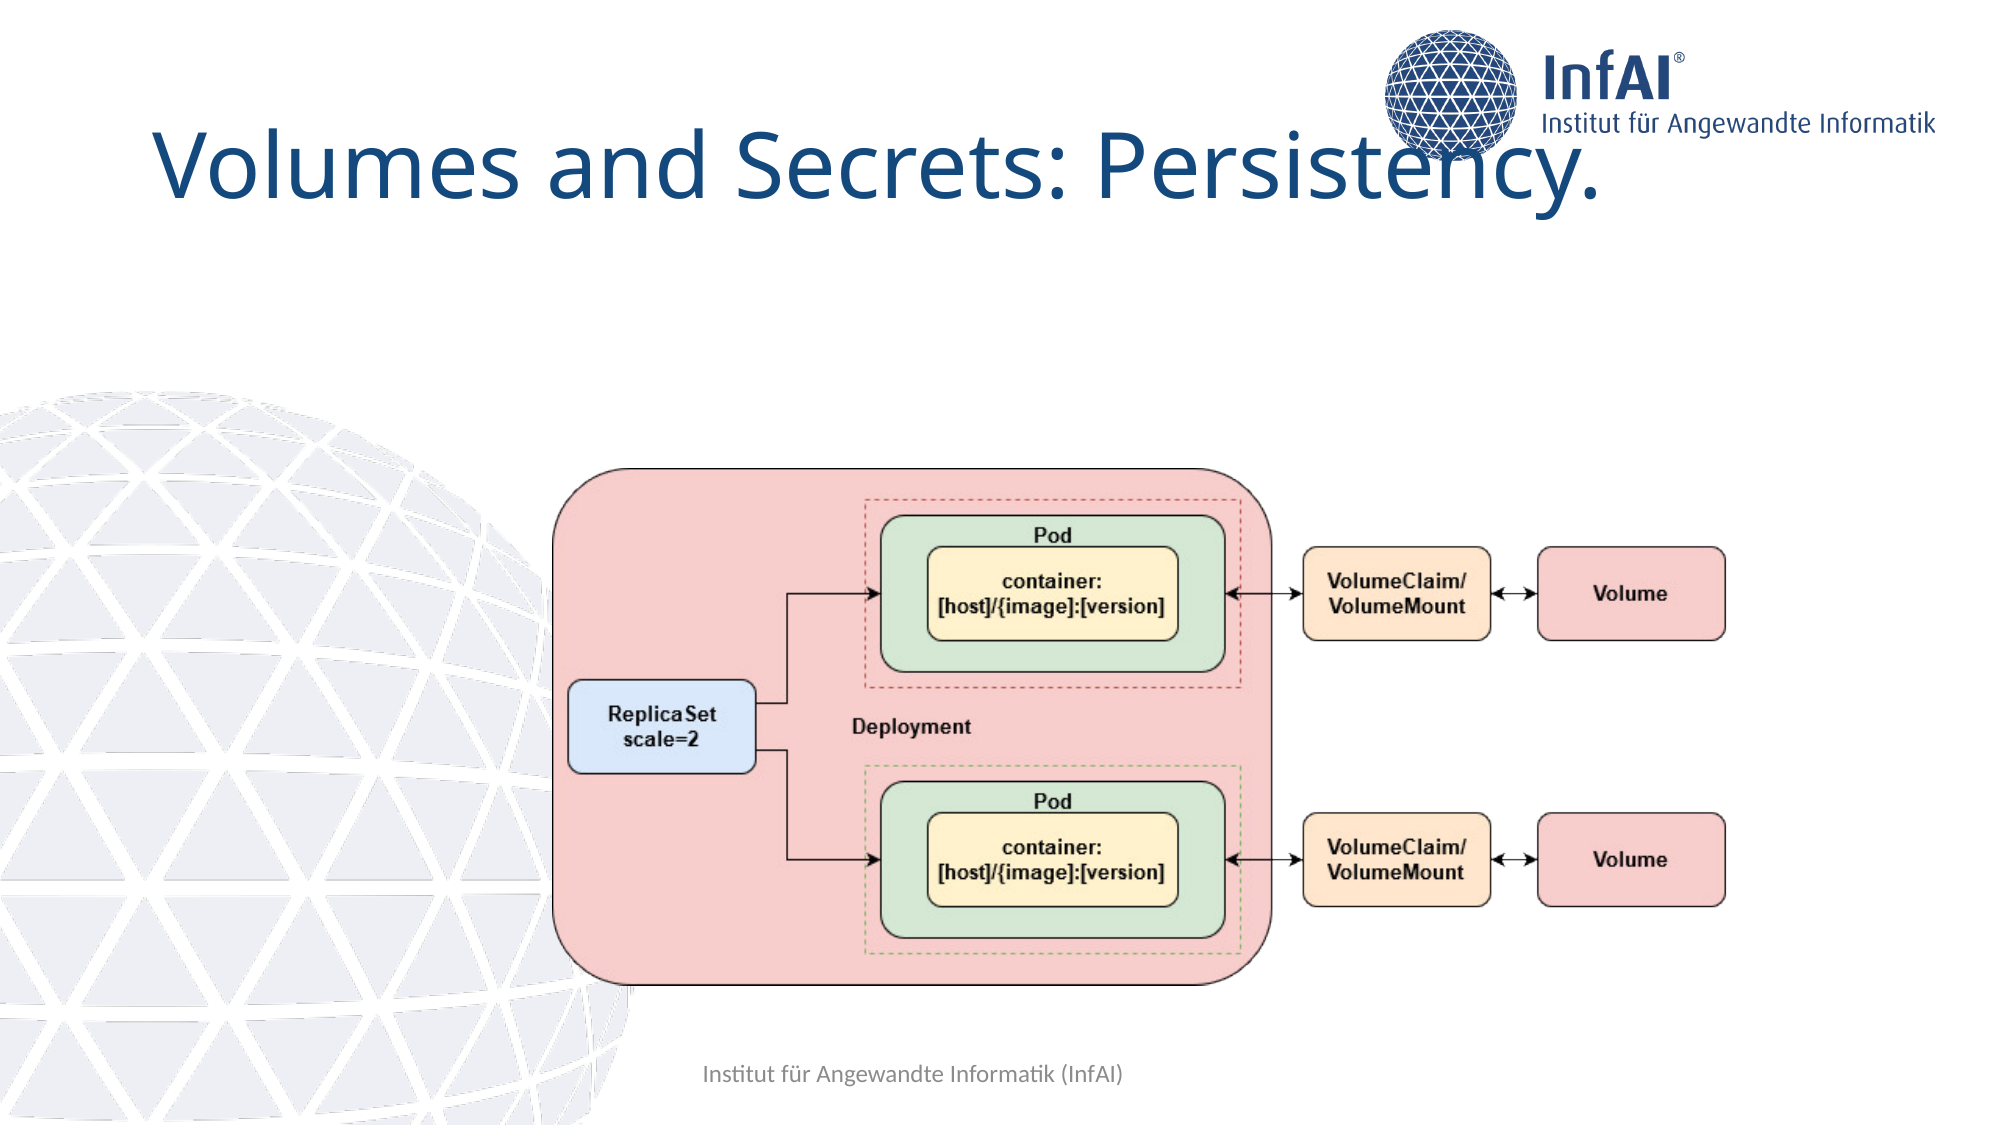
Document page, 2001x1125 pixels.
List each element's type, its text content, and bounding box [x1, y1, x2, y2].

picture [0, 391, 1728, 1125]
title Volumes and Secrets: Persistency. [137, 59, 1863, 278]
footer Institut für Angewandte Informatik (InfAI) [137, 1042, 1690, 1103]
picture [1385, 30, 1935, 161]
